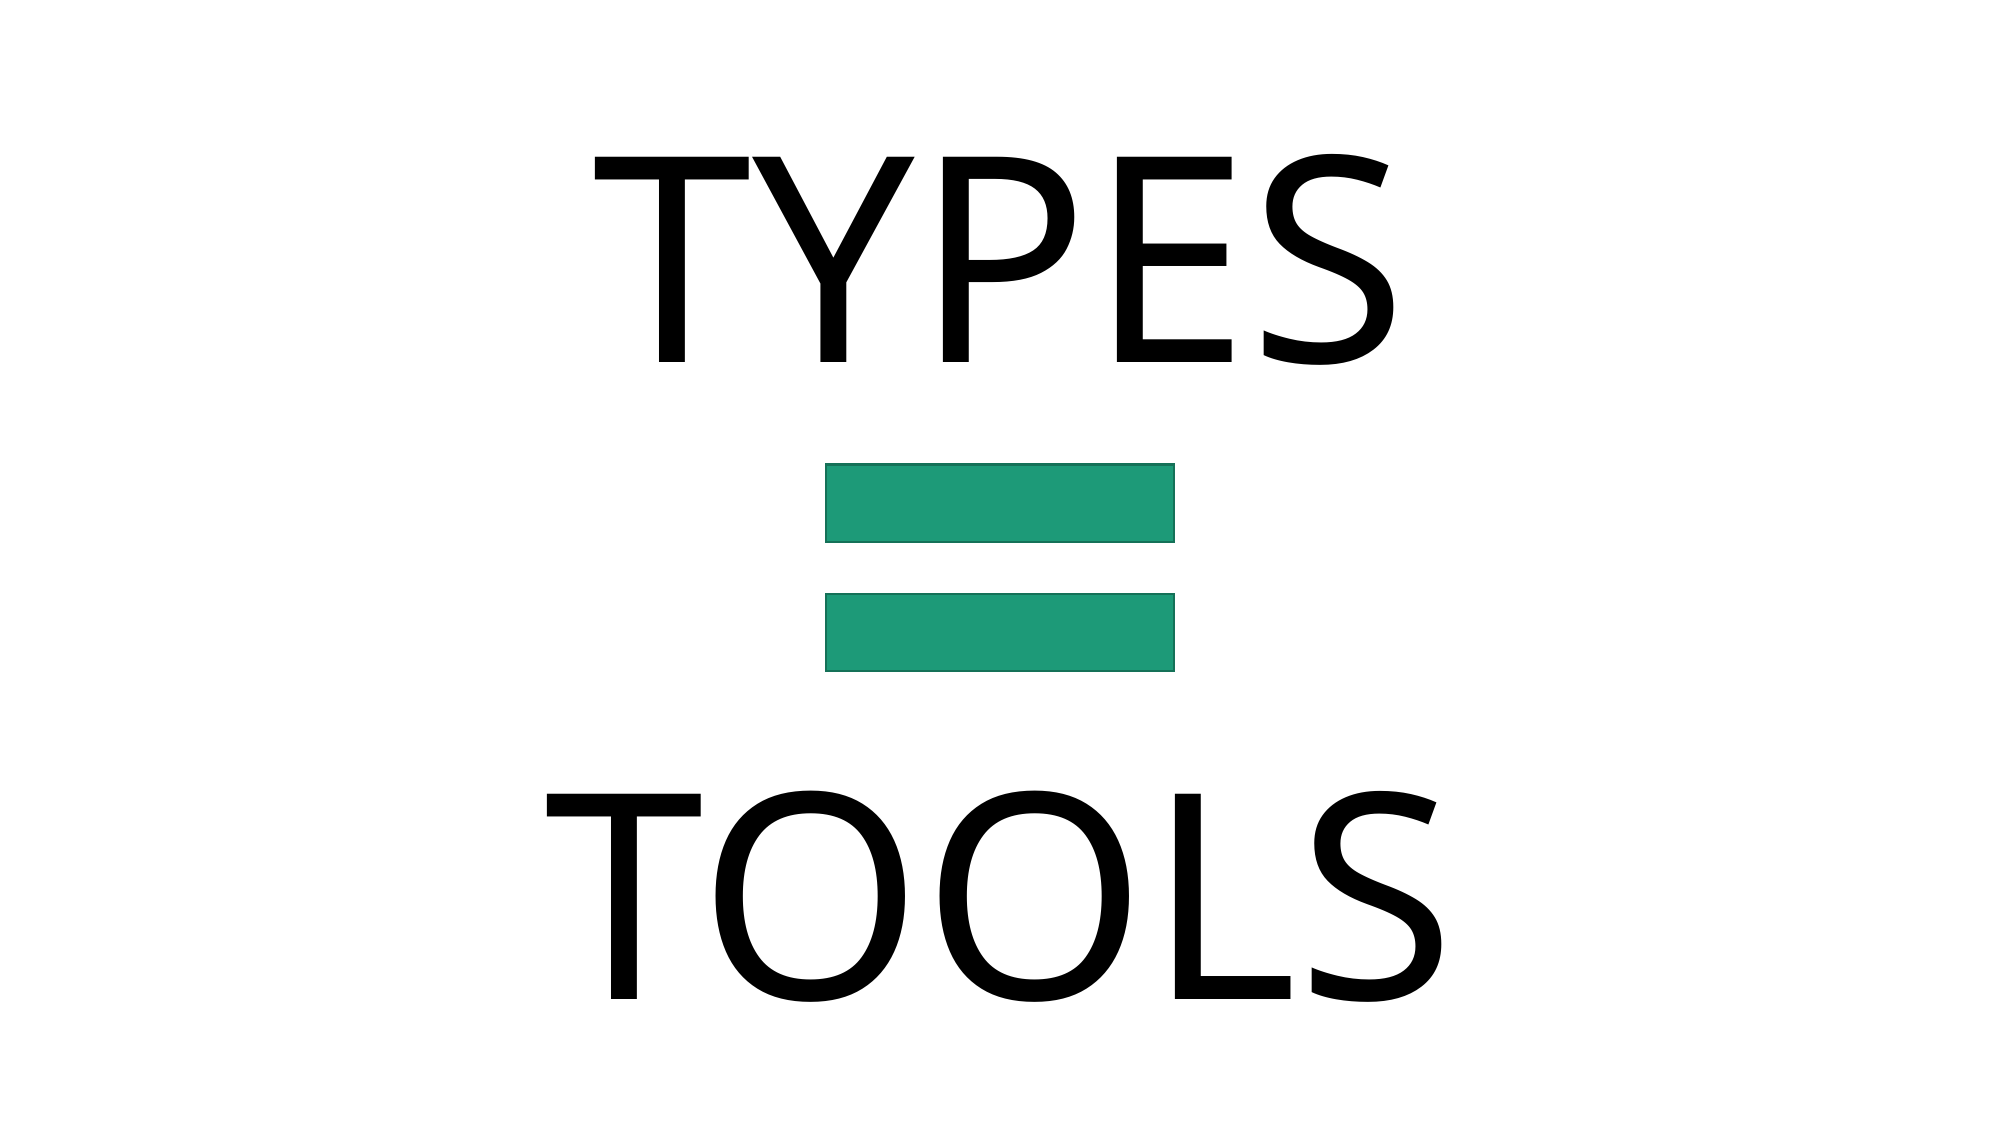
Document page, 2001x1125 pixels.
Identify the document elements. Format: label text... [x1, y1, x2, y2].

text_box TOOLS [488, 704, 1512, 1065]
text_box [825, 593, 1175, 672]
text_box TYPES [488, 67, 1512, 427]
text_box [825, 463, 1175, 543]
